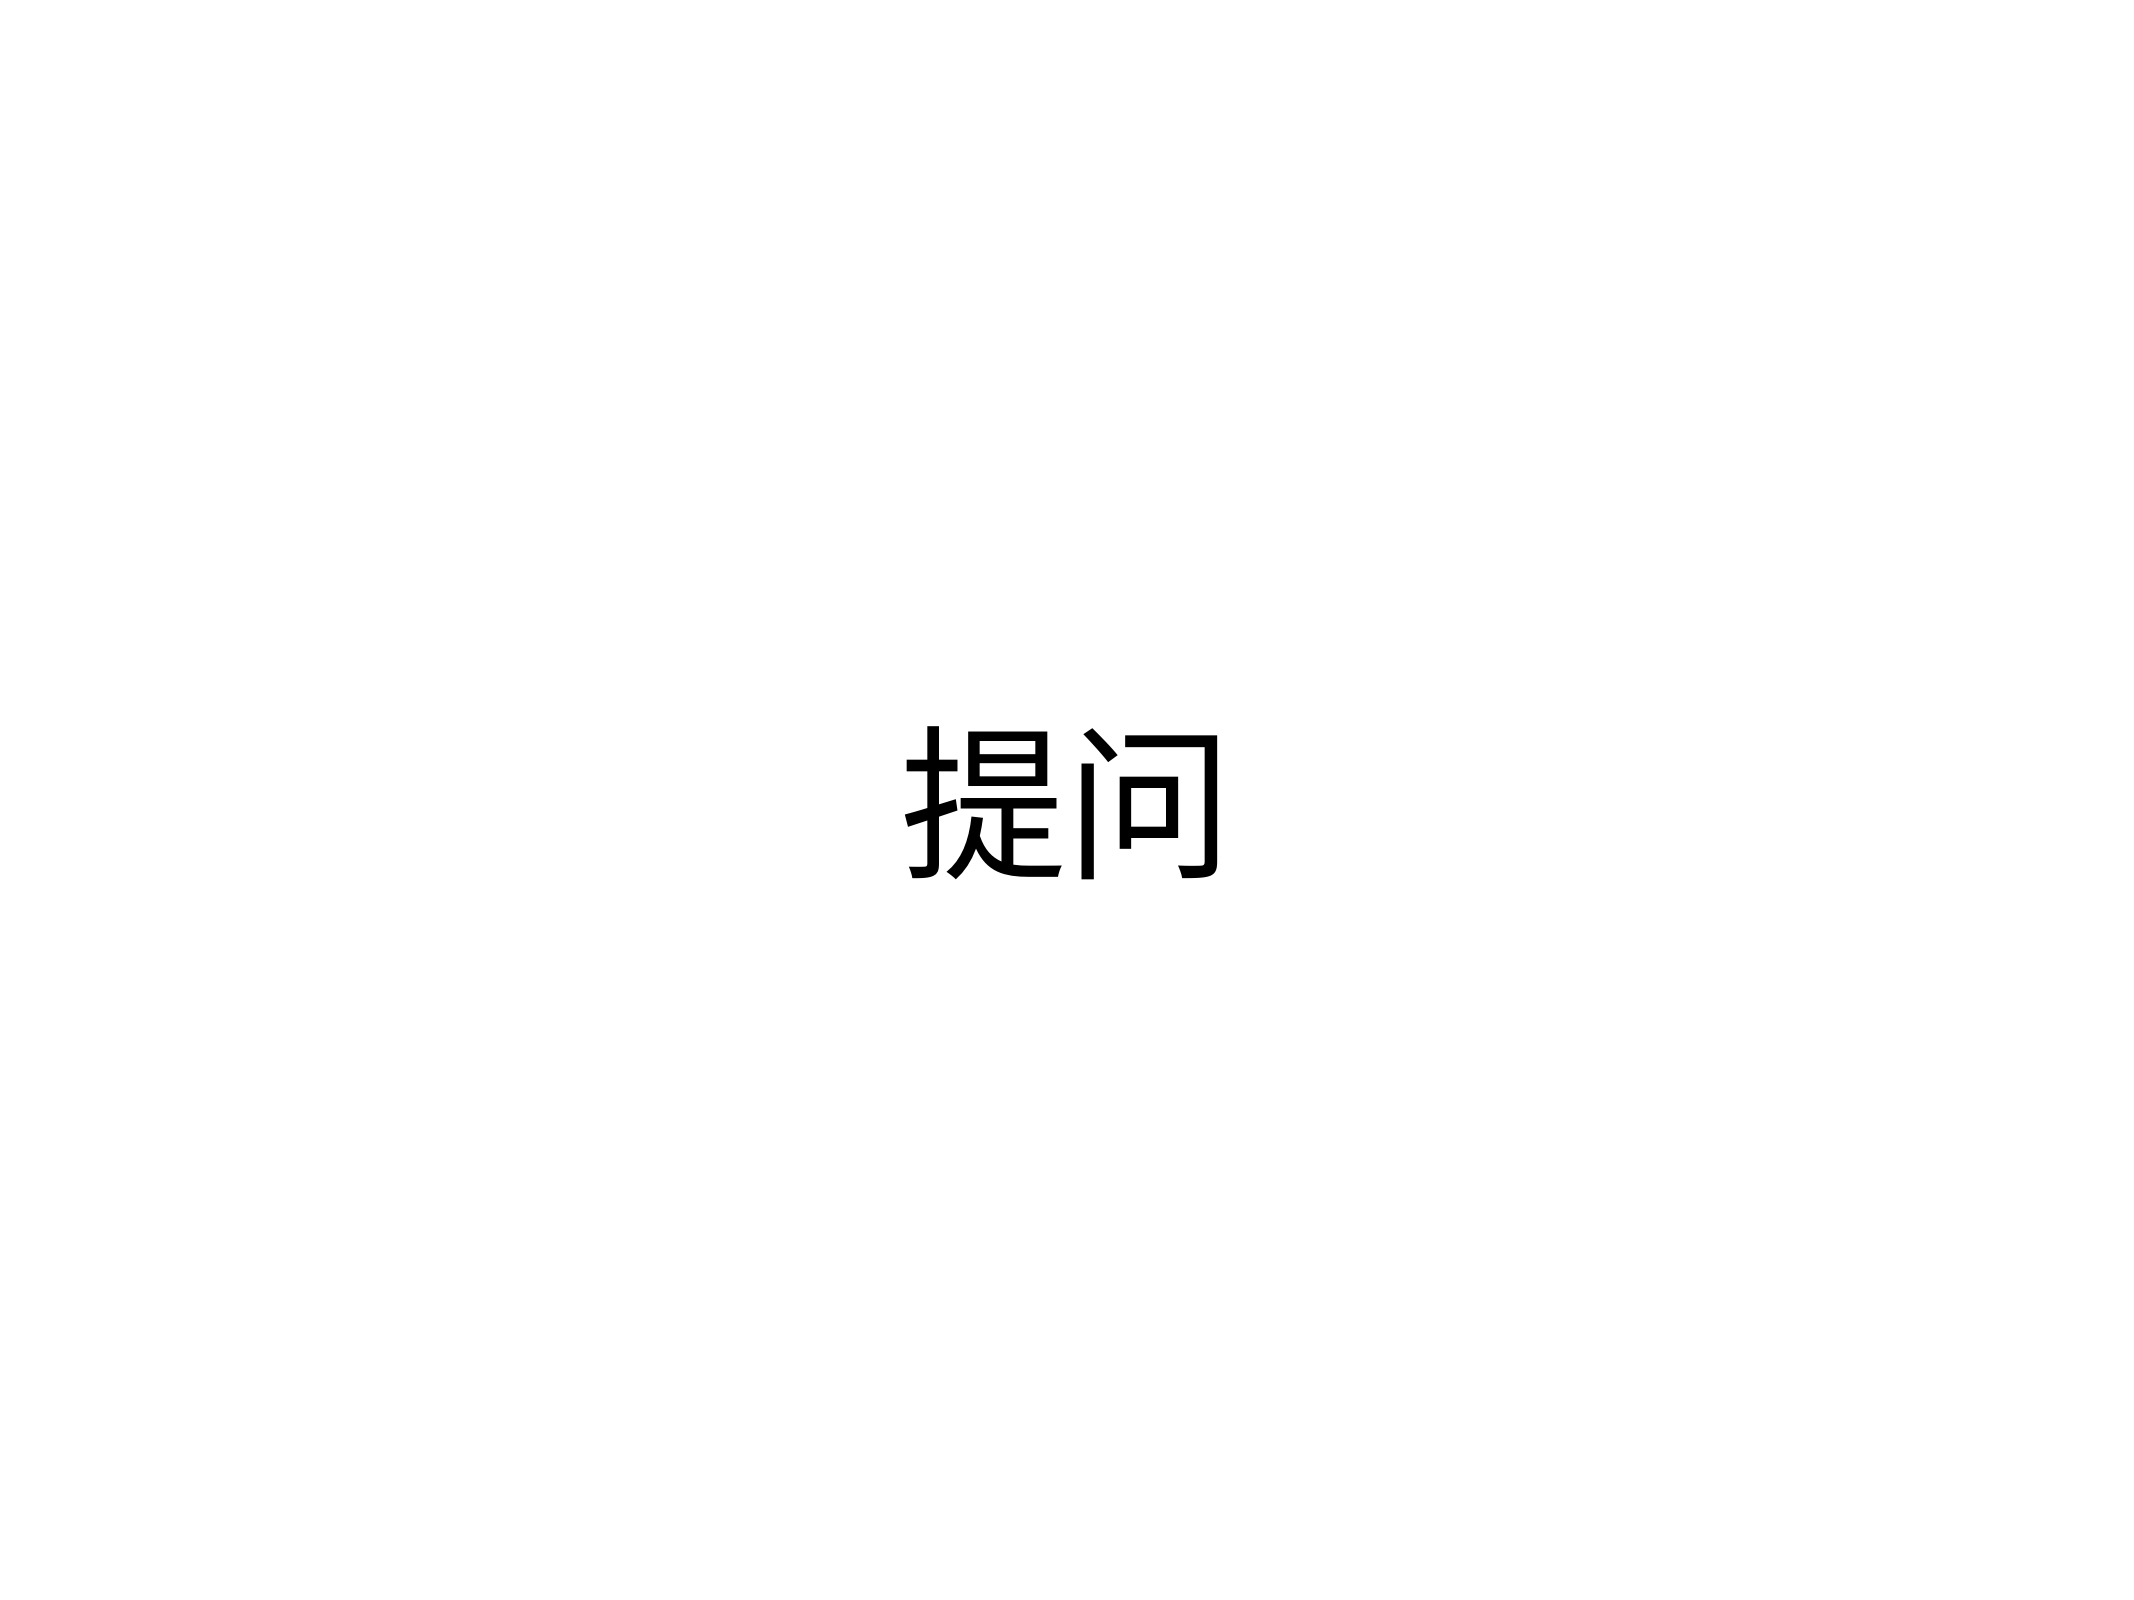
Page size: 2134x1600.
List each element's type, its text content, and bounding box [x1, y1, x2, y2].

title 提问 [207, 528, 1926, 1072]
